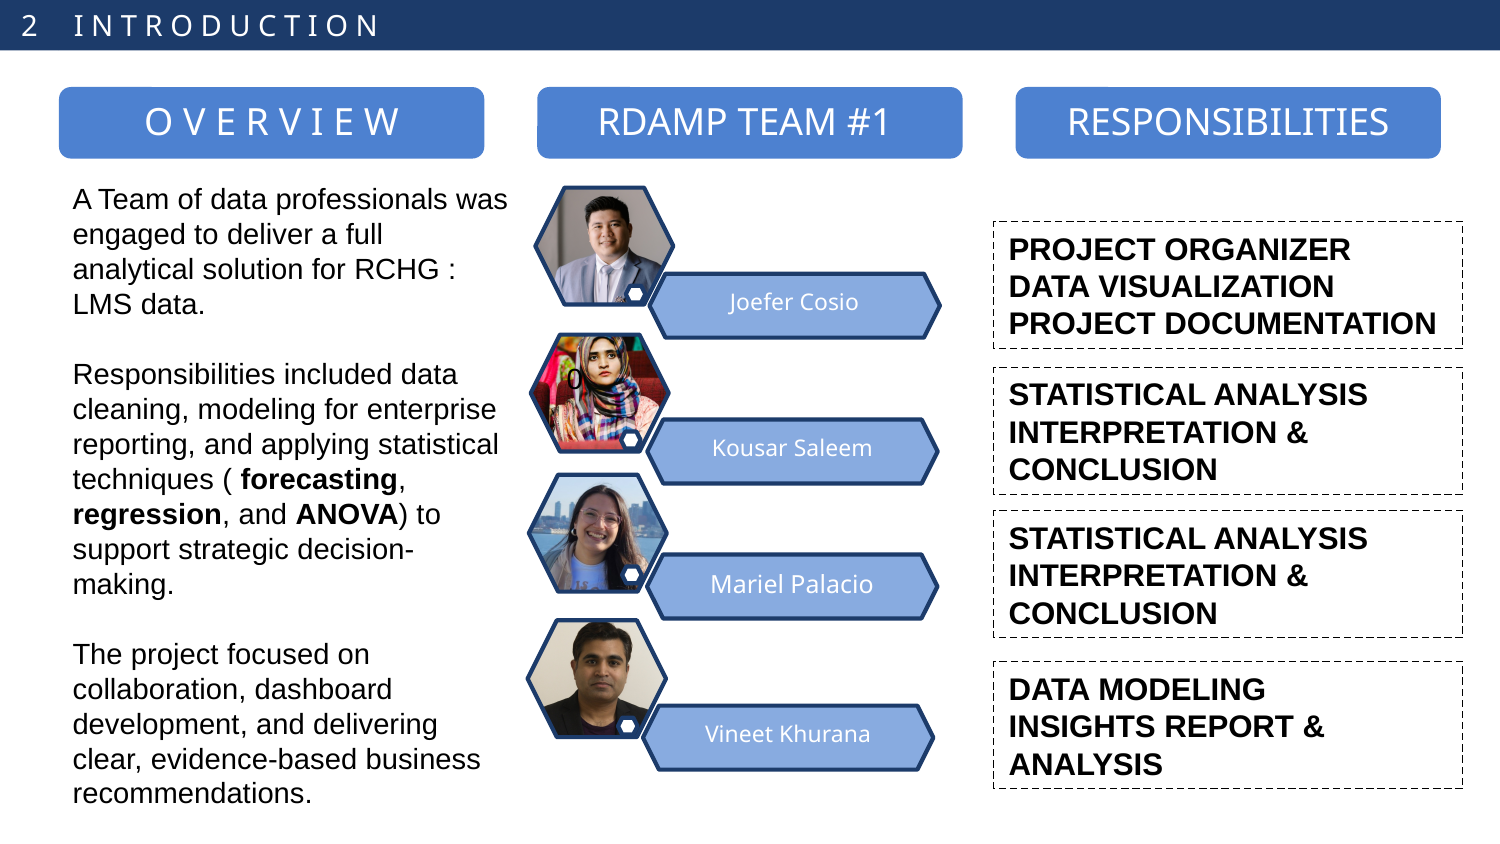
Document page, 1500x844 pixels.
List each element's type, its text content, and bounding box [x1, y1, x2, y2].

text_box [535, 187, 941, 336]
text_box RESPONSIBILITIES [1015, 86, 1441, 159]
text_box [528, 474, 938, 619]
text_box STATISTICAL ANALYSIS INTERPRETATION & CONCLUSION [993, 510, 1463, 638]
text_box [527, 626, 934, 770]
text_box 2 [0, 0, 61, 52]
text_box A Team of data professionals was engaged to deliver a full analytical solution for RCHG : LMS data. Responsibilities included data cleaning, modeling for enterprise reporting, and applying statistical techniques ( forecasting, regression, and ANOVA) to support strategic decision-making. The project focused on collaboration, dashboard development, and delivering clear, evidence-based business recommendations. [57, 173, 527, 818]
text_box STATISTICAL ANALYSIS INTERPRETATION & CONCLUSION [993, 367, 1463, 495]
text_box PROJECT ORGANIZER DATA VISUALIZATION PROJECT DOCUMENTATION [993, 221, 1463, 349]
text_box RDAMP TEAM #1 [537, 86, 963, 159]
text_box O V E R V I E W [58, 86, 485, 159]
text_box DATA MODELING INSIGHTS REPORT & ANALYSIS [993, 661, 1463, 789]
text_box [530, 334, 938, 474]
text_box I N T R O D U C T I O N [61, 0, 1500, 52]
